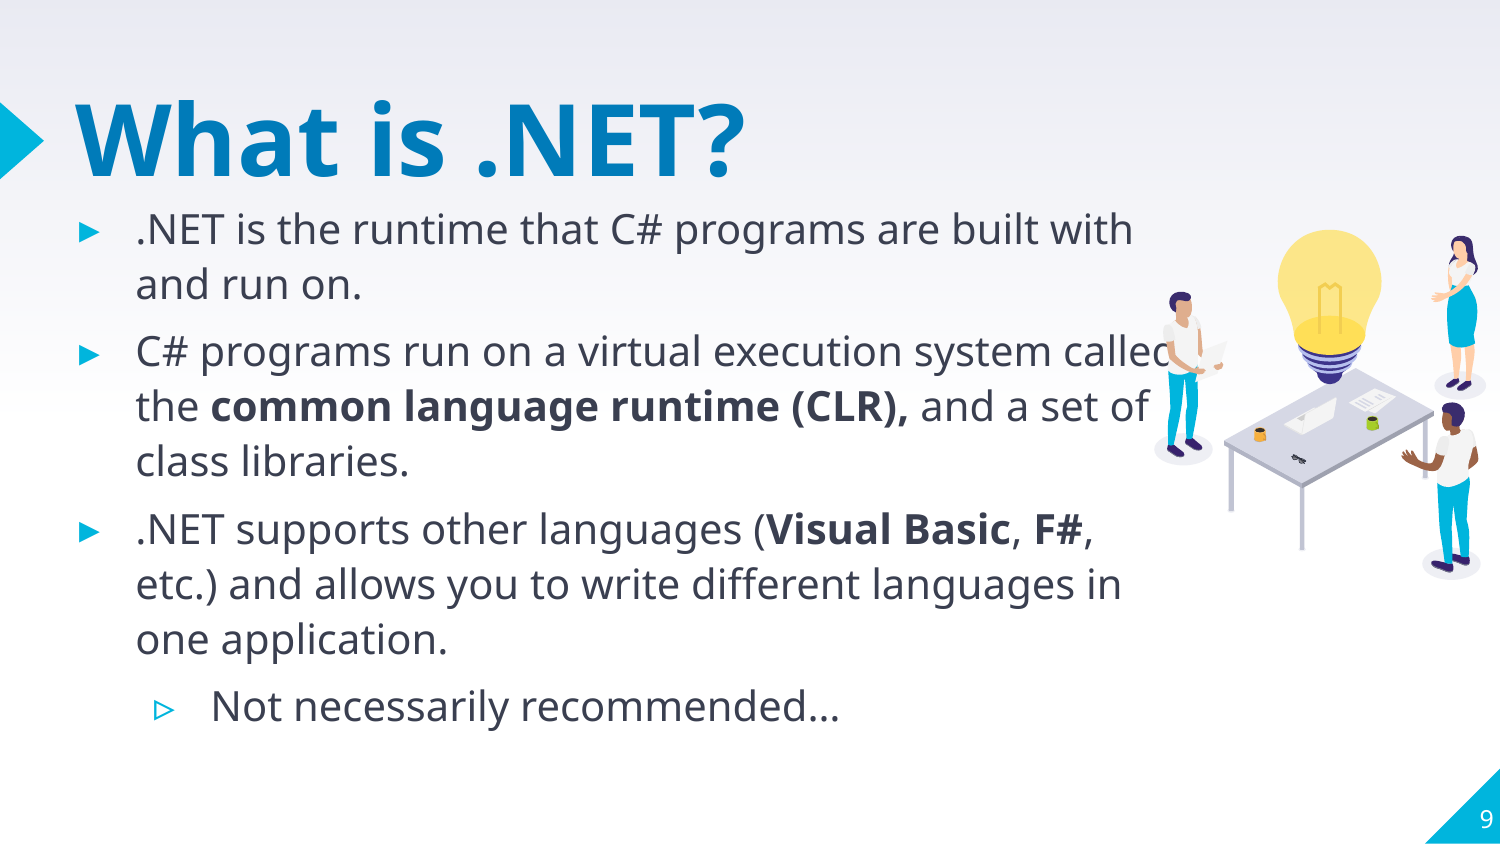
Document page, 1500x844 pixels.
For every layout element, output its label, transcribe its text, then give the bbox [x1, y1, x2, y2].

slide_number 9 [1418, 760, 1494, 838]
title What is .NET? [75, 99, 1460, 228]
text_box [1153, 229, 1487, 581]
list .NET is the runtime that C# programs are built with and run on. C# programs run on a virtual execution system called the common language runtime (CLR), and a set of class libraries. .NET supports other languages (Visual Basic, F#, etc.) and allows you to write different languages in one application. Not necessarily recommended… [60, 197, 1182, 798]
